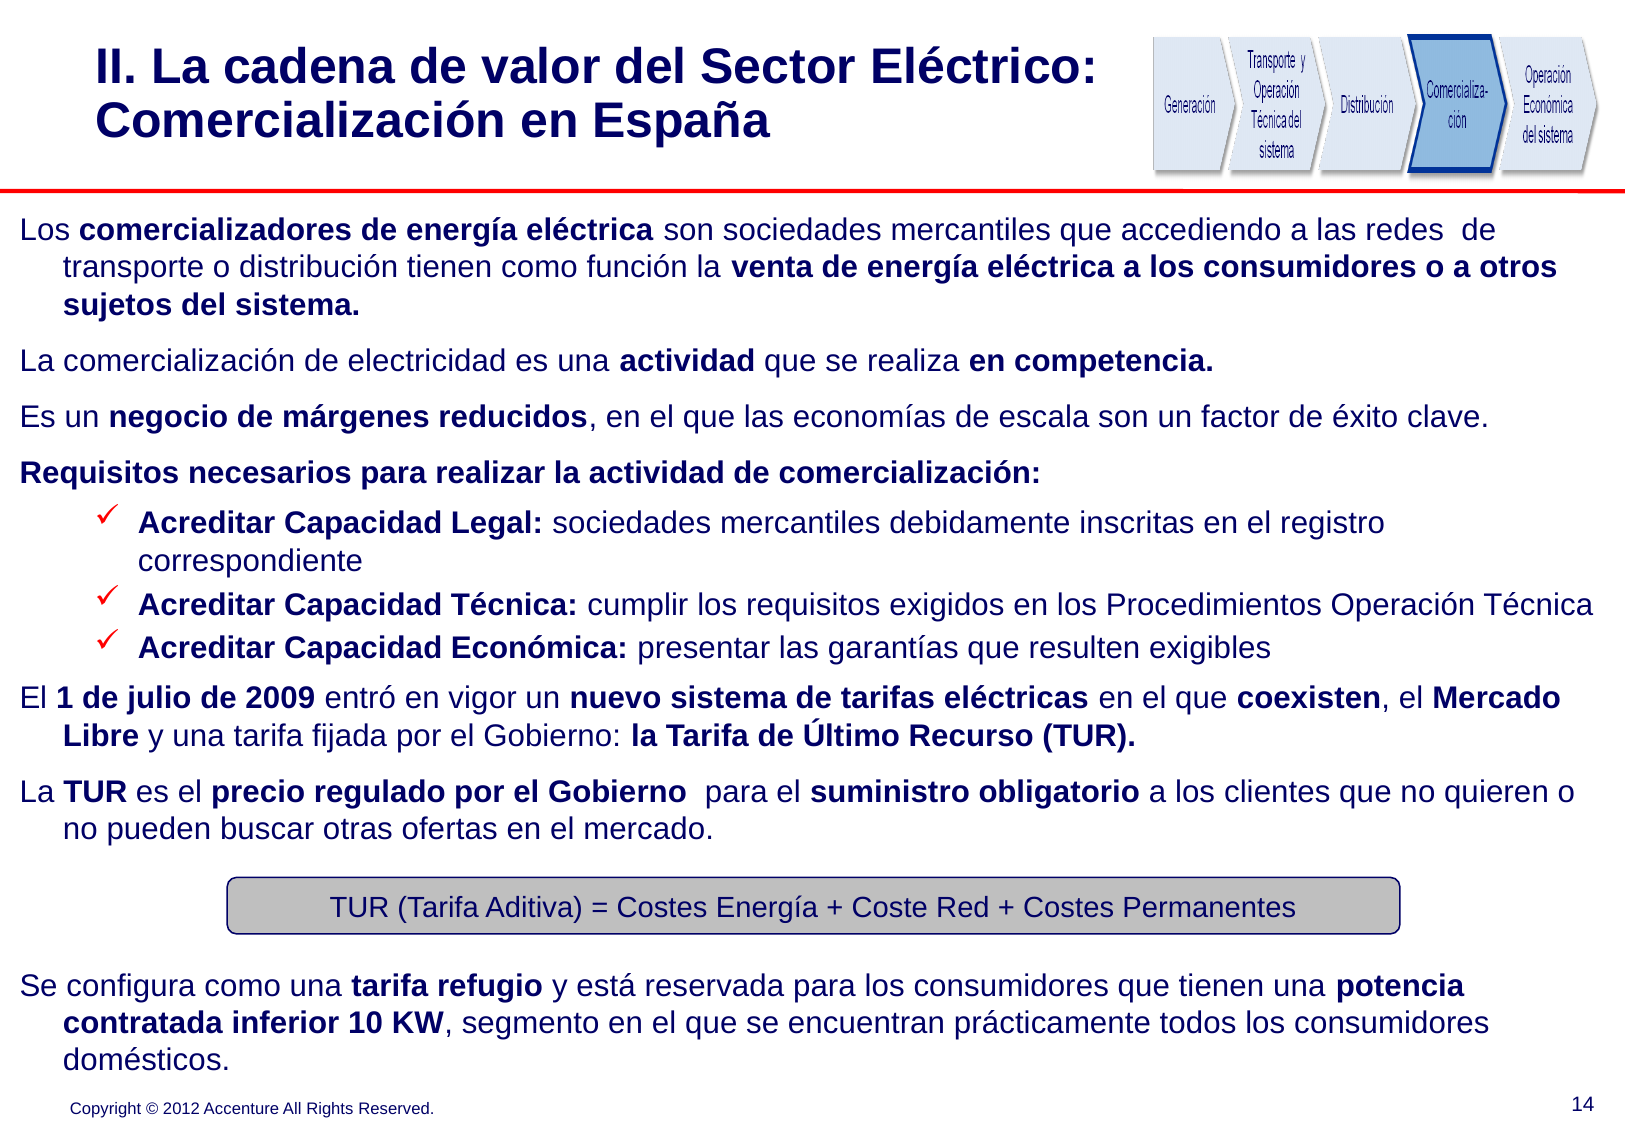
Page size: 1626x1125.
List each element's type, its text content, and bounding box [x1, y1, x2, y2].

title II. La cadena de valor del Sector Eléctrico: Comercialización en España [36, 40, 1261, 207]
text_box Los comercializadores de energía eléctrica son sociedades mercantiles que accediendo a las redes de transporte o distribución tienen como función la venta de energía eléctrica a los consumidores o a otros sujetos del sistema. La comercialización de electricidad es una actividad que se realiza en competencia. Es un negocio de márgenes reducidos, en el que las economías de escala son un factor de éxito clave. Requisitos necesarios para realizar la actividad de comercialización: Acreditar Capacidad Legal: sociedades mercantiles debidamente inscritas en el registro correspondiente Acreditar Capacidad Técnica: cumplir los requisitos exigidos en los Procedimientos Operación Técnica Acreditar Capacidad Económica: presentar las garantías que resulten exigibles El 1 de julio de 2009 entró en vigor un nuevo sistema de tarifas eléctricas en el que coexisten, el Mercado Libre y una tarifa fijada por el Gobierno: la Tarifa de Último Recurso (TUR). La TUR es el precio regulado por el Gobierno para el suministro obligatorio a los clientes que no quieren o no pueden buscar otras ofertas en el mercado. Se configura como una tarifa refugio y está reservada para los consumidores que tienen una potencia contratada inferior 10 KW, segmento en el que se encuentran prácticamente todos los consumidores domésticos. [19, 209, 1602, 950]
text_box TUR (Tarifa Aditiva) = Costes Energía + Coste Red + Costes Permanentes [227, 877, 1400, 934]
picture [1150, 28, 1602, 188]
